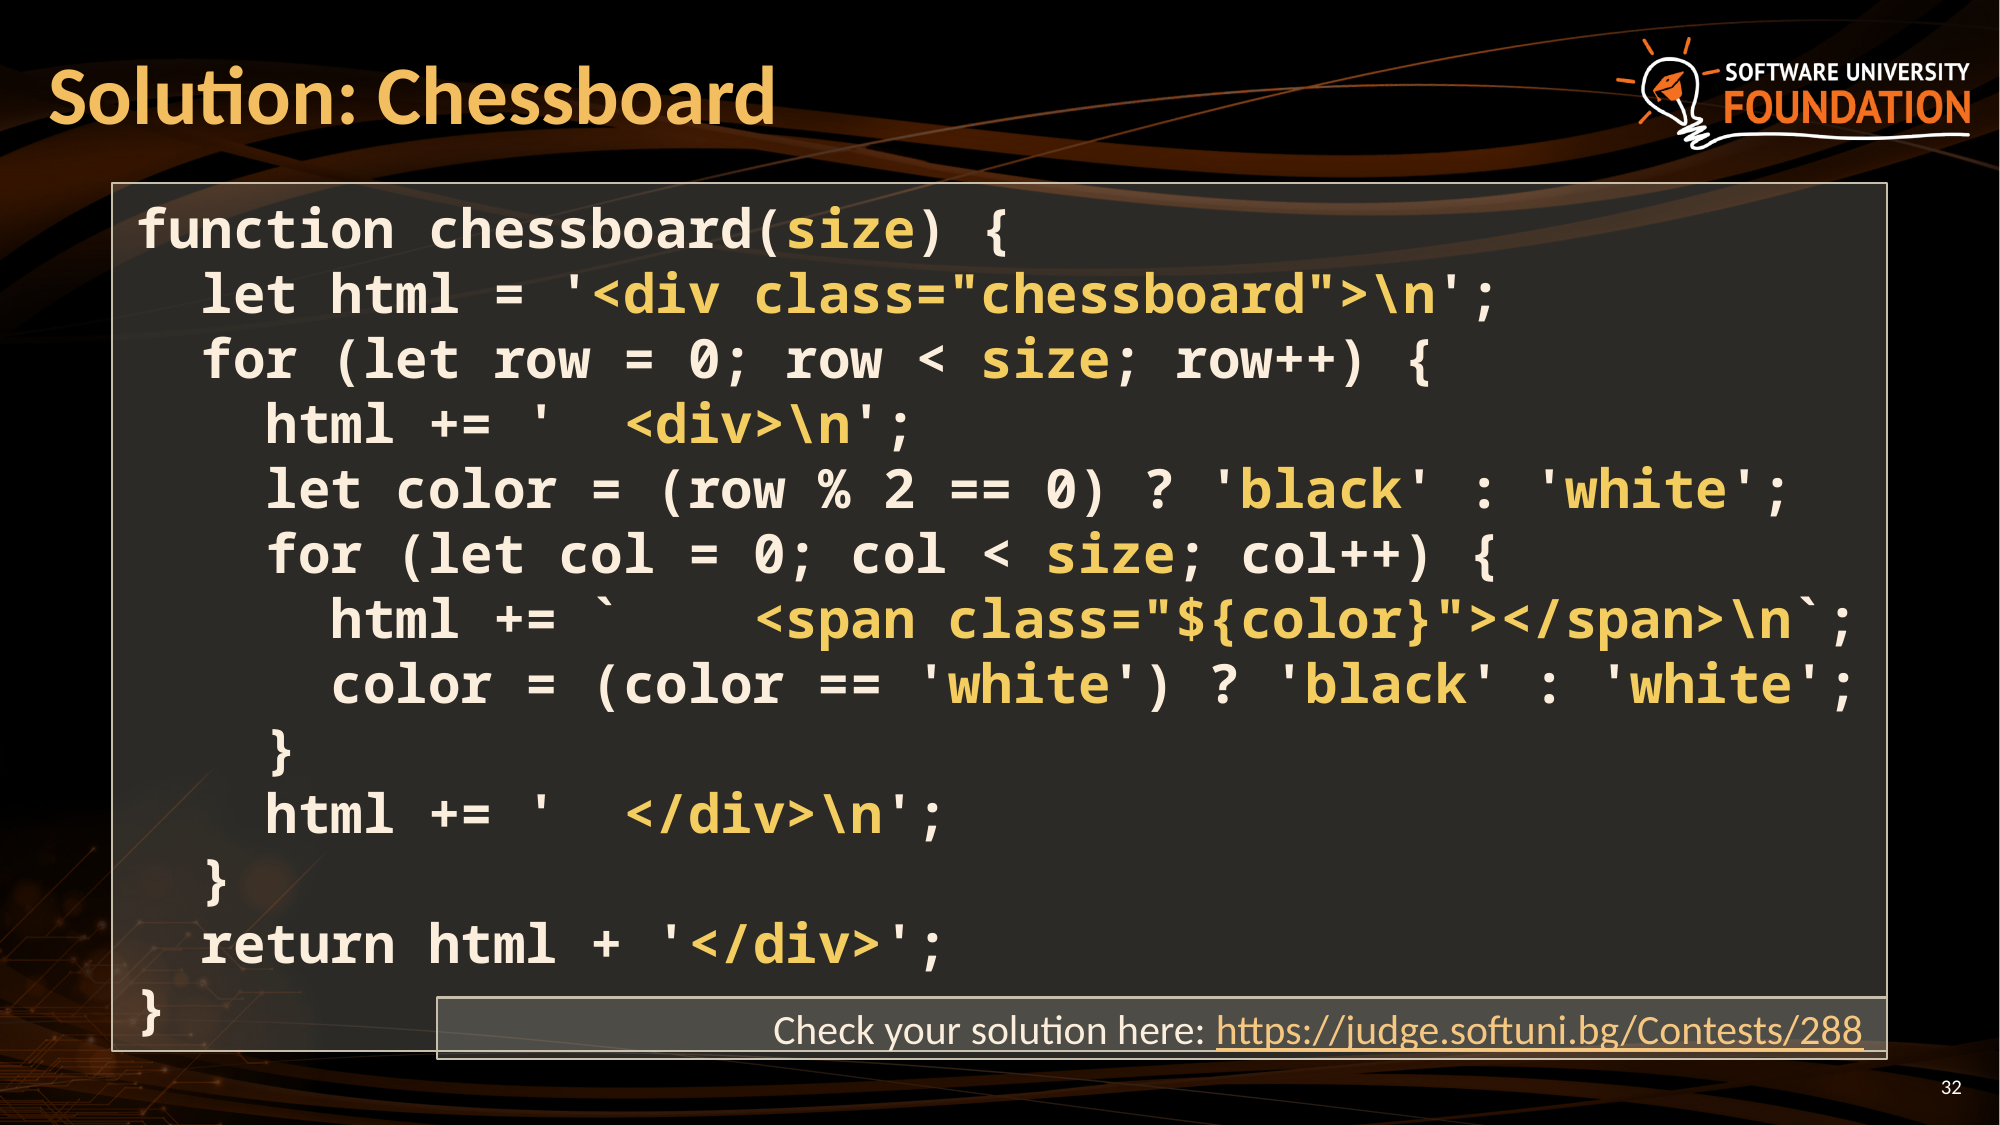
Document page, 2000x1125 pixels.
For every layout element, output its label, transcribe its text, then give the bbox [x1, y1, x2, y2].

picture [0, 0, 2000, 1125]
slide_number 32 [1897, 1070, 1968, 1103]
title Solution: Chessboard [30, 6, 1602, 189]
text_box function chessboard(size) { let html = '<div class="chessboard">\n'; for (let row = 0; row < size; row++) { html += ' <div>\n'; let color = (row % 2 == 0) ? 'black' : 'white'; for (let col = 0; col < size; col++) { html += ` <span class="${color}"></span>\n`; color = (color == 'white') ? 'black' : 'white'; } html += ' </div>\n'; } return html + '</div>'; } [112, 182, 1888, 1051]
text_box Check your solution here: https://judge.softuni.bg/Contests/288 [437, 997, 1888, 1060]
